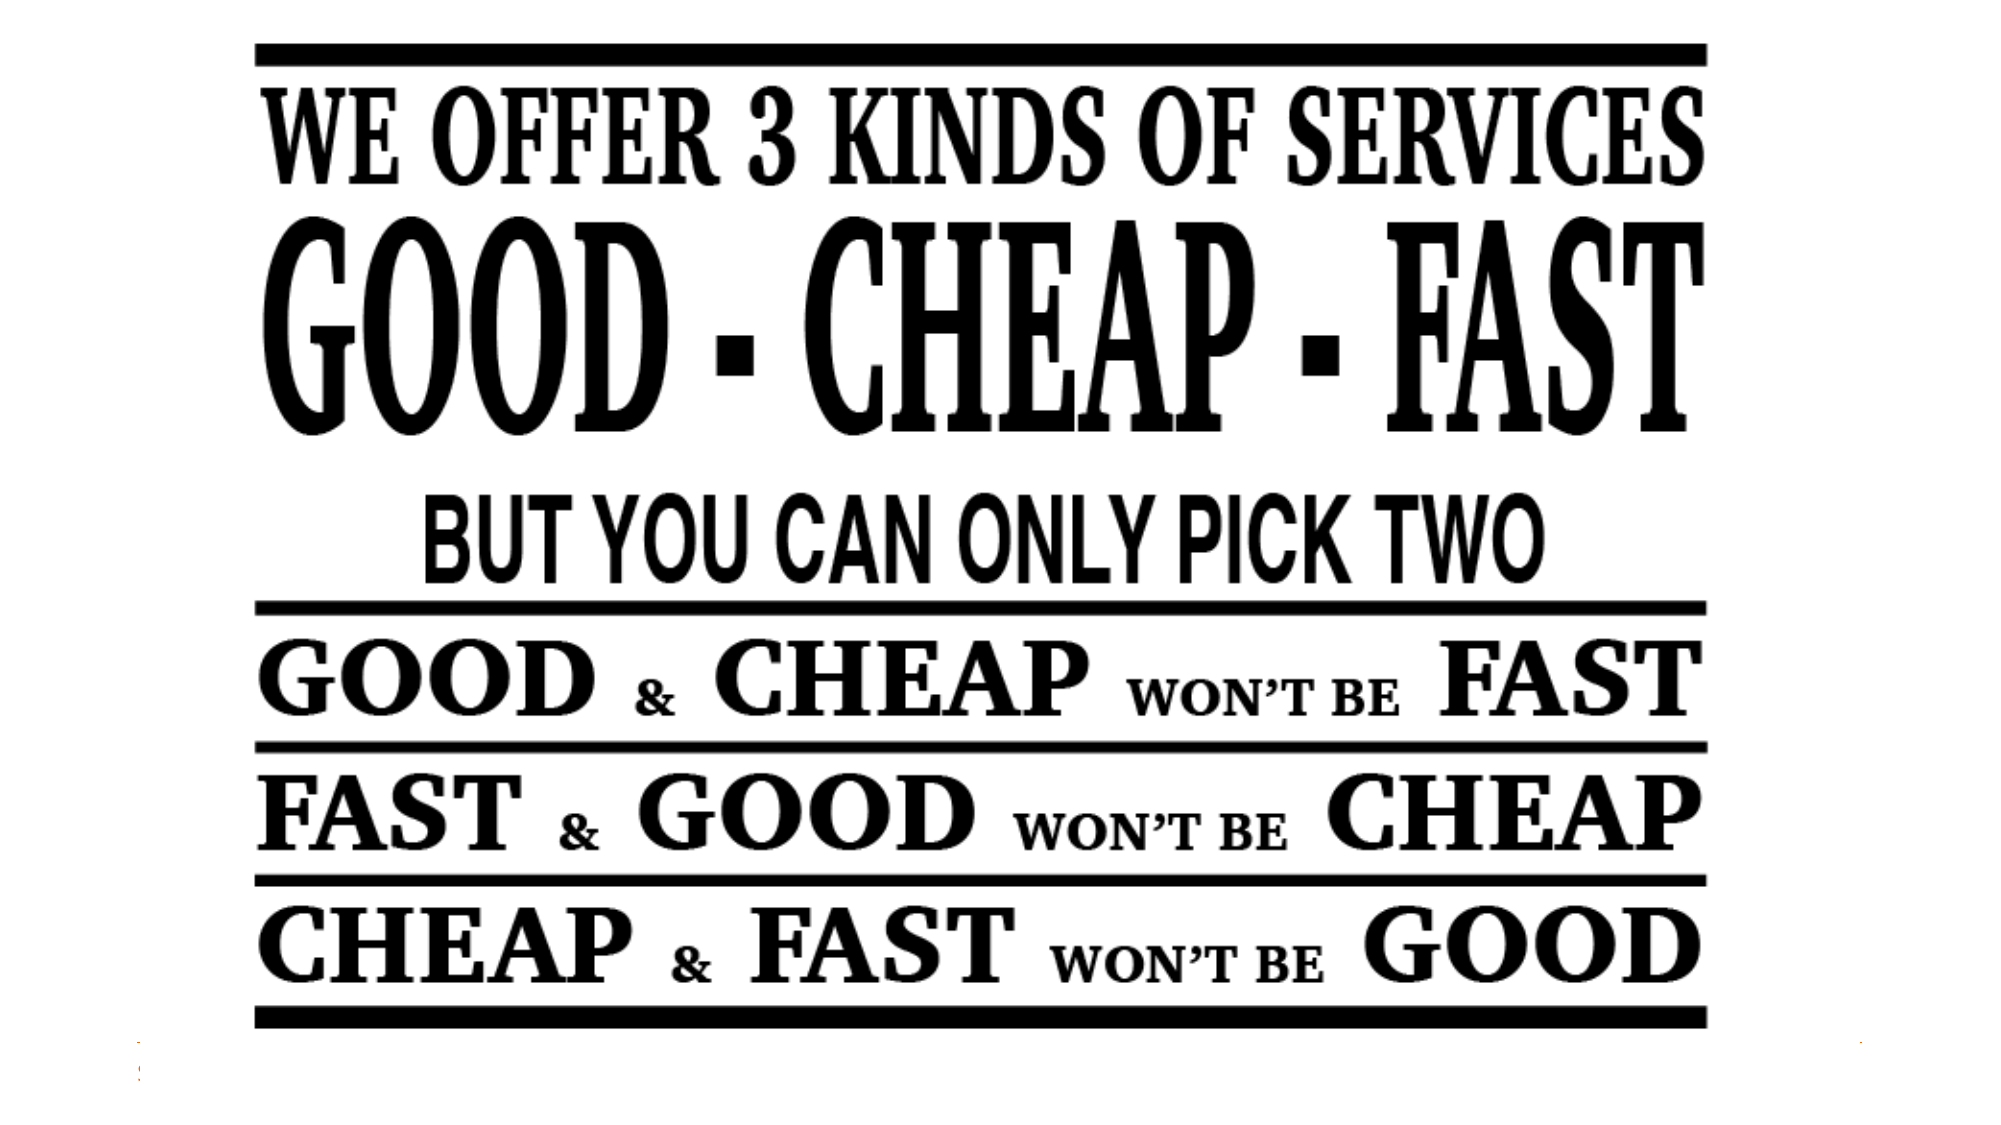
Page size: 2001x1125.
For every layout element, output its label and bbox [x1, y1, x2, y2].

picture [140, 0, 1860, 1125]
